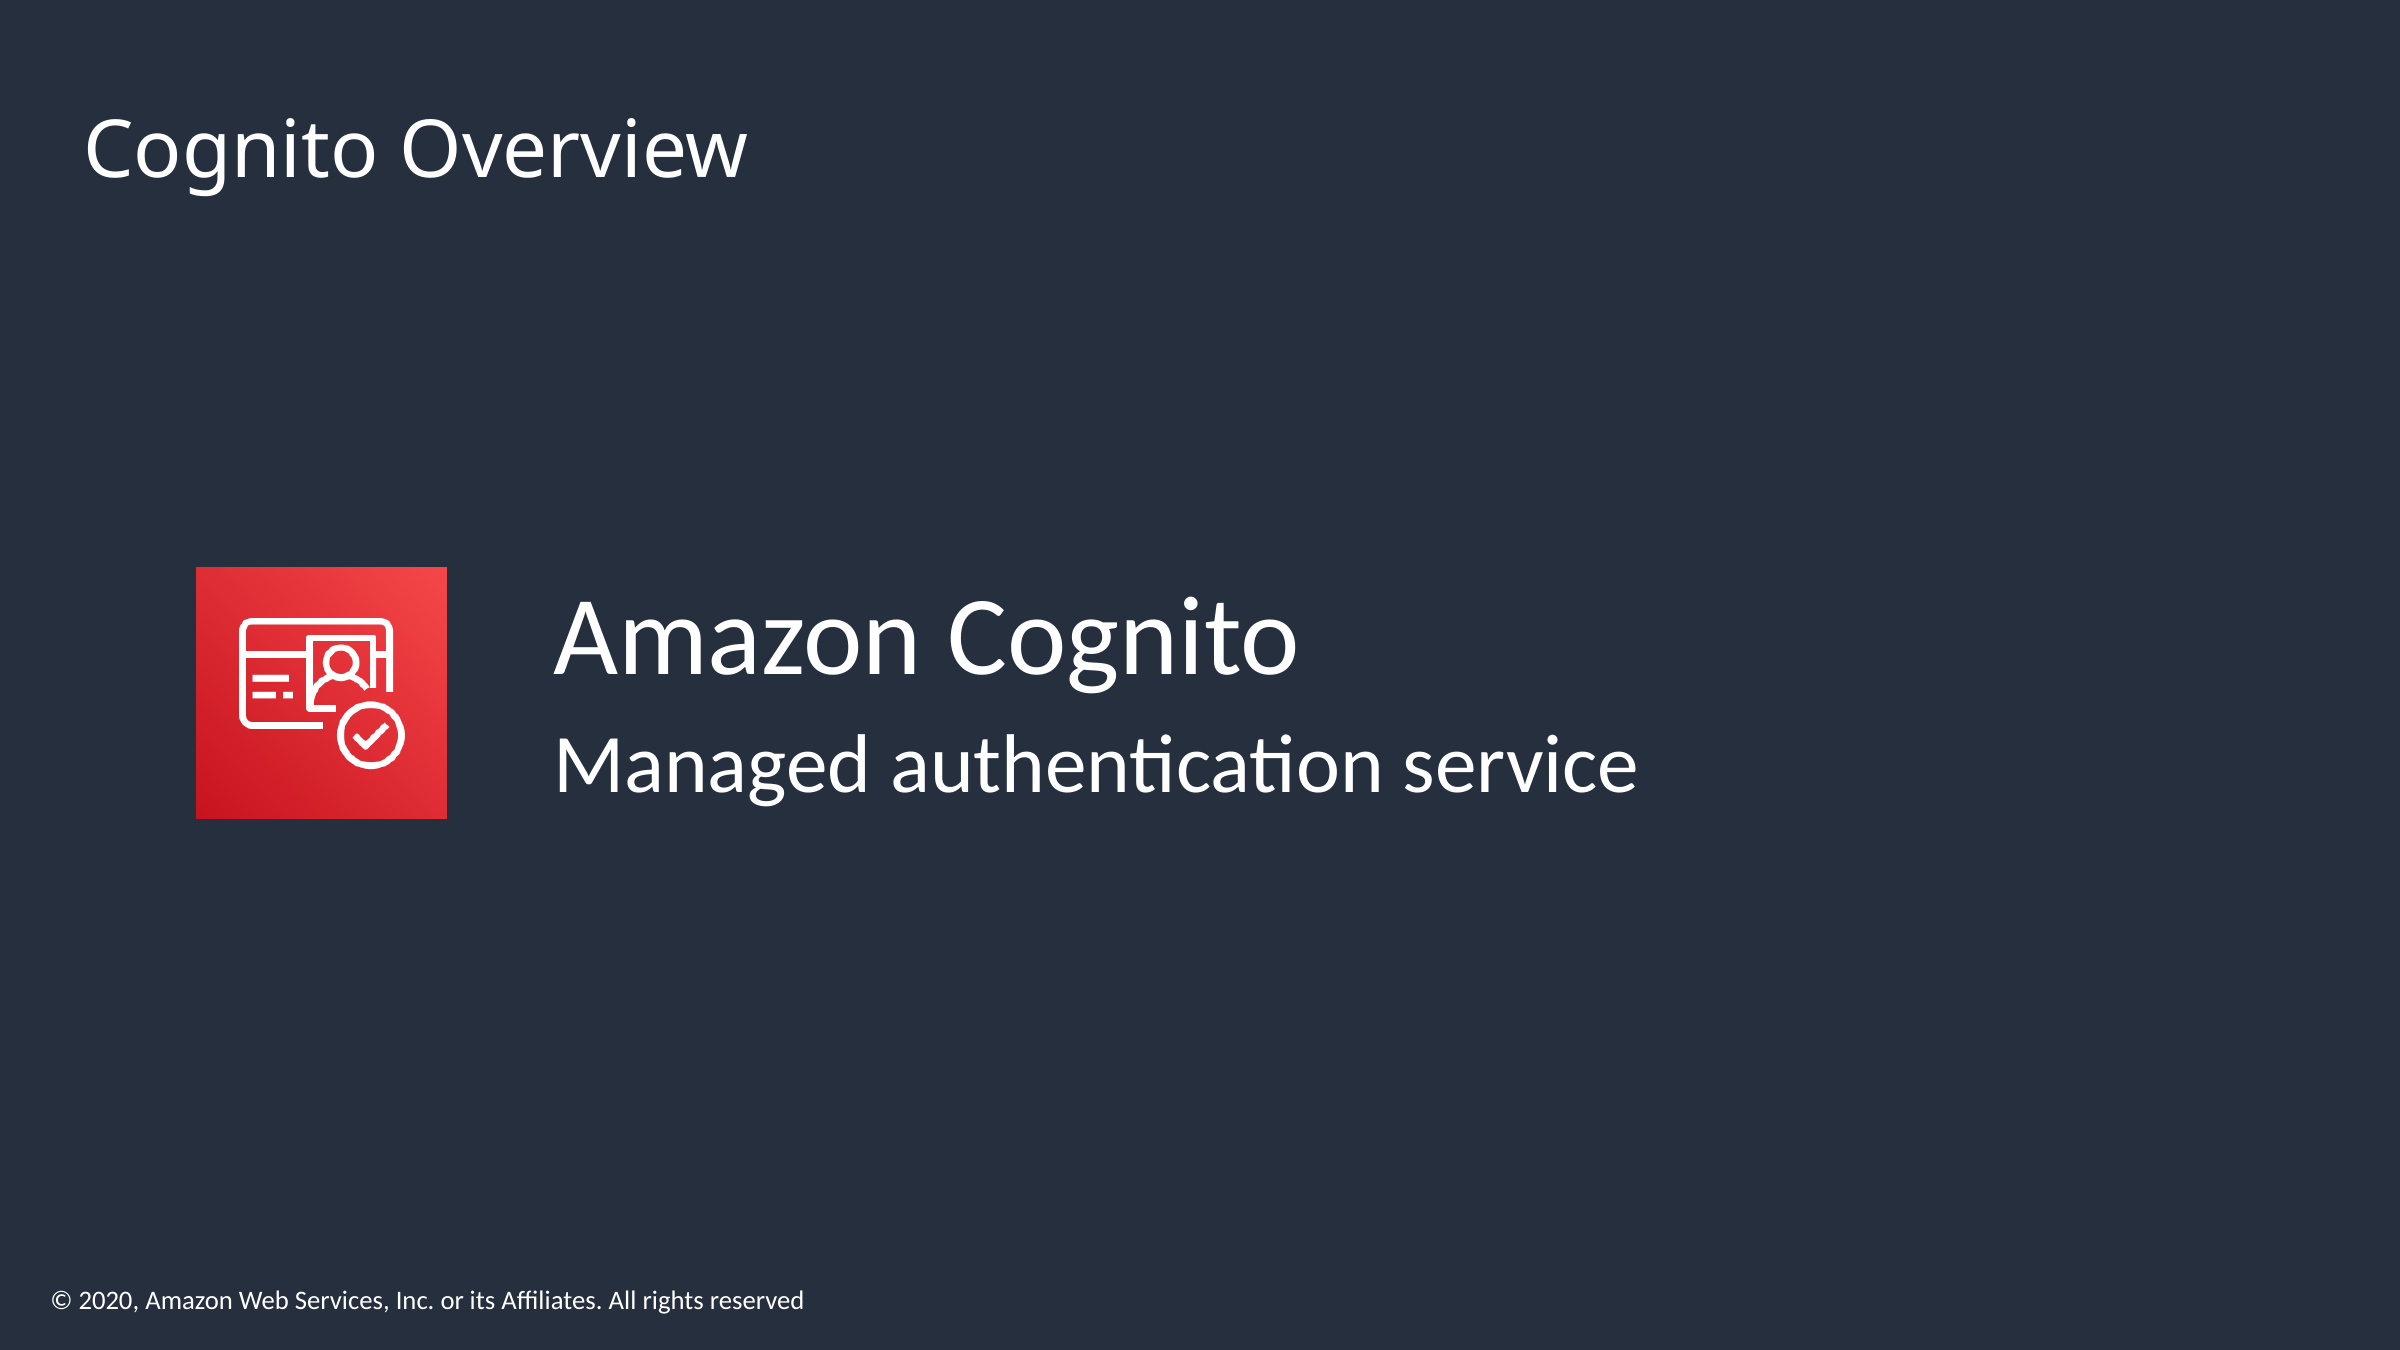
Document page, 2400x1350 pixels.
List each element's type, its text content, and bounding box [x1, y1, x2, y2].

title Cognito Overview [53, 56, 2347, 235]
text_box Managed authentication service [523, 696, 2041, 835]
picture [195, 567, 448, 819]
text_box Amazon Cognito [523, 553, 1806, 724]
